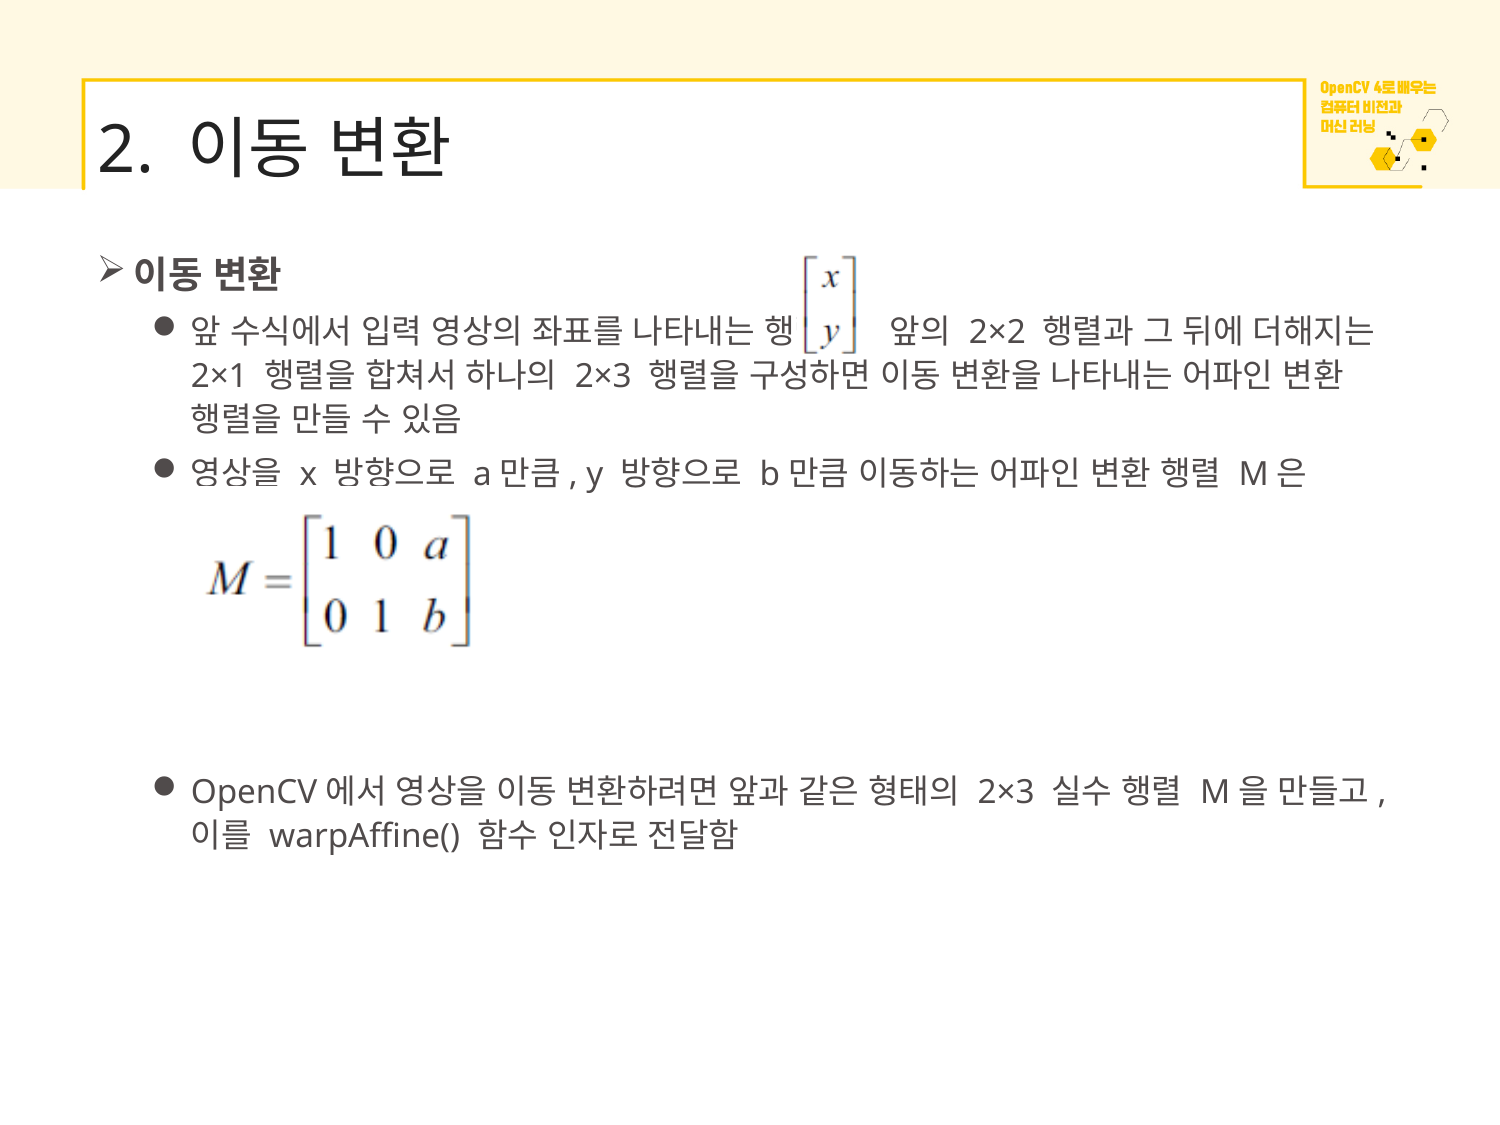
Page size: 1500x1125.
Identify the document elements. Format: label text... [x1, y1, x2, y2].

title 2. 이동 변환 [82, 61, 1413, 193]
picture [0, 0, 1500, 1125]
list 이동 변환 앞 수식에서 입력 영상의 좌표를 나타내는 행렬 앞의 2×2 행렬과 그 뒤에 더해지는 2×1 행렬을 합쳐서 하나의 2×3 행렬을 구성하면 이동 변환을 나타내는 어파인 변환 행렬을 만들 수 있음 영상을 x 방향으로 a만큼, y 방향으로 b만큼 이동하는 어파인 변환 행렬 M은 다음과 같음 OpenCV에서 영상을 이동 변환하려면 앞과 같은 형태의 2×3 실수 행렬 M을 만들고, 이를 warpAffine() 함수 인자로 전달함 [81, 239, 1412, 1054]
